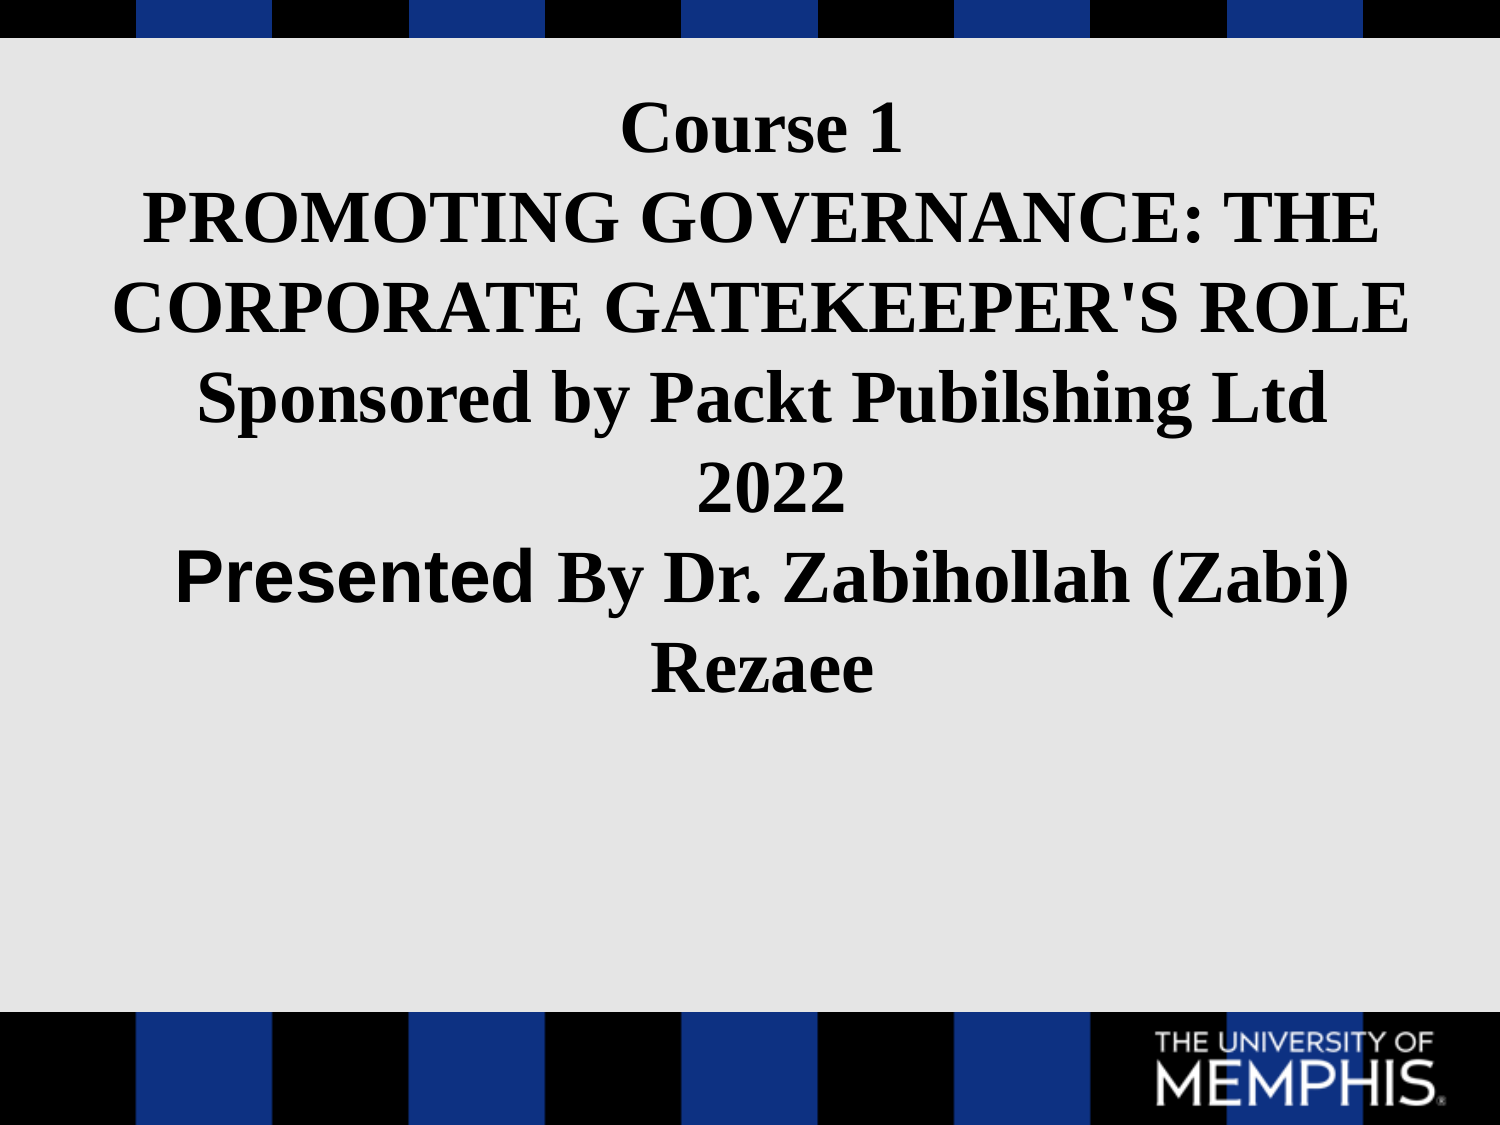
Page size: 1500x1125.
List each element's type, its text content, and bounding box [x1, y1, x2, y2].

picture [0, 0, 1500, 38]
title Course 1 PROMOTING GOVERNANCE: THE CORPORATE GATEKEEPER'S ROLE Sponsored by Packt Pubilshing Ltd 2022 Presented By Dr. Zabihollah (Zabi) Rezaee [74, 512, 1451, 788]
picture [0, 1012, 1500, 1125]
